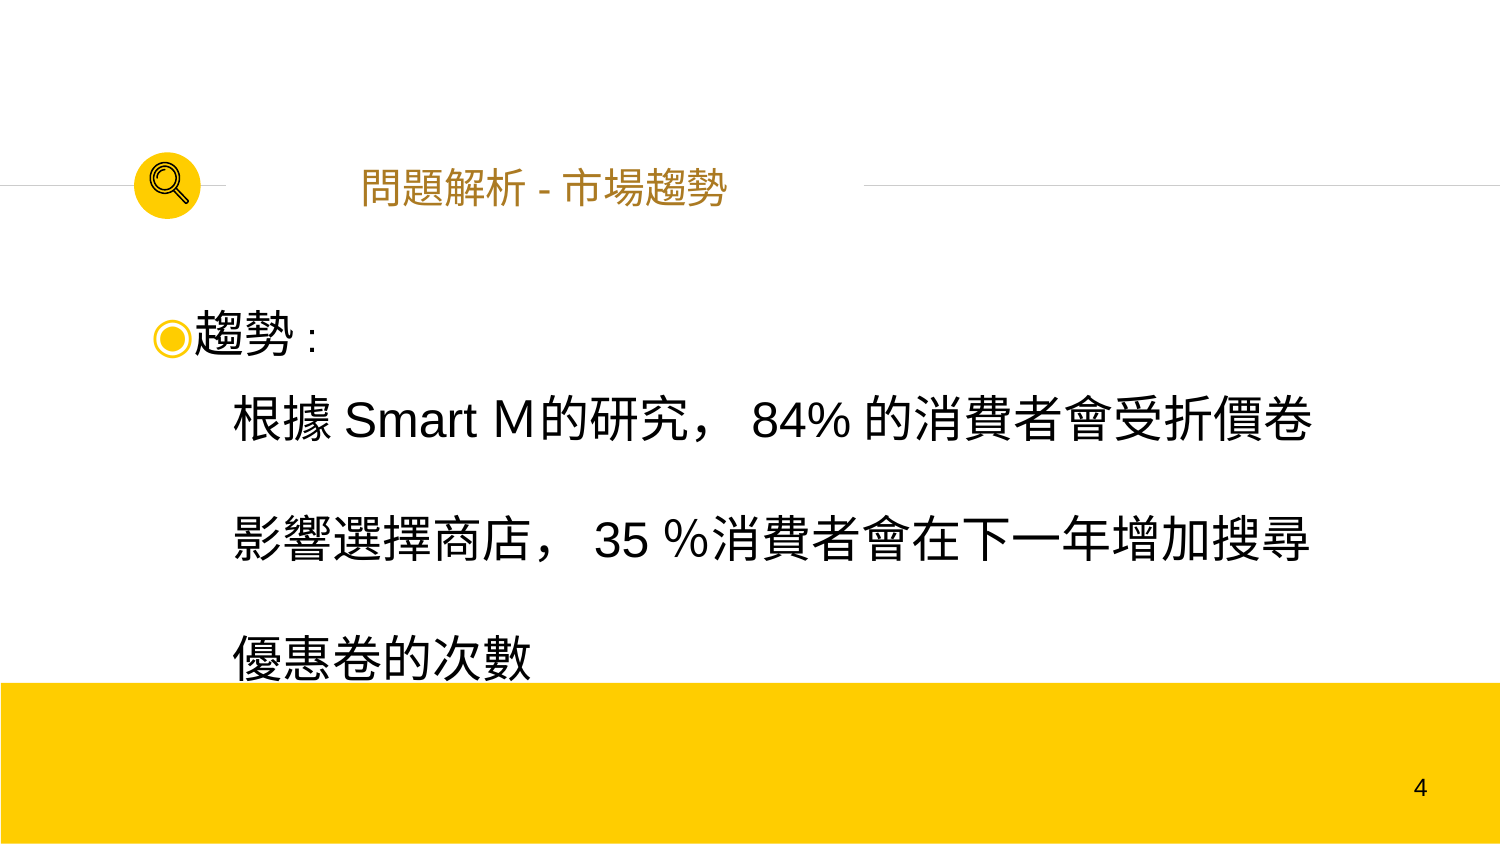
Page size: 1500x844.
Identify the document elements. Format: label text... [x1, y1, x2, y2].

list 趨勢: [135, 227, 391, 320]
title 問題解析-市場趨勢 [226, 151, 863, 223]
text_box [150, 162, 189, 204]
slide_number ‹#› [1181, 763, 1436, 809]
text_box [0, 682, 1500, 844]
text_box 根據SmartＭ的研究，84%的消費者會受折價卷影響選擇商店，35％消費者會在下一年增加搜尋優惠卷的次數 [149, 319, 1352, 447]
